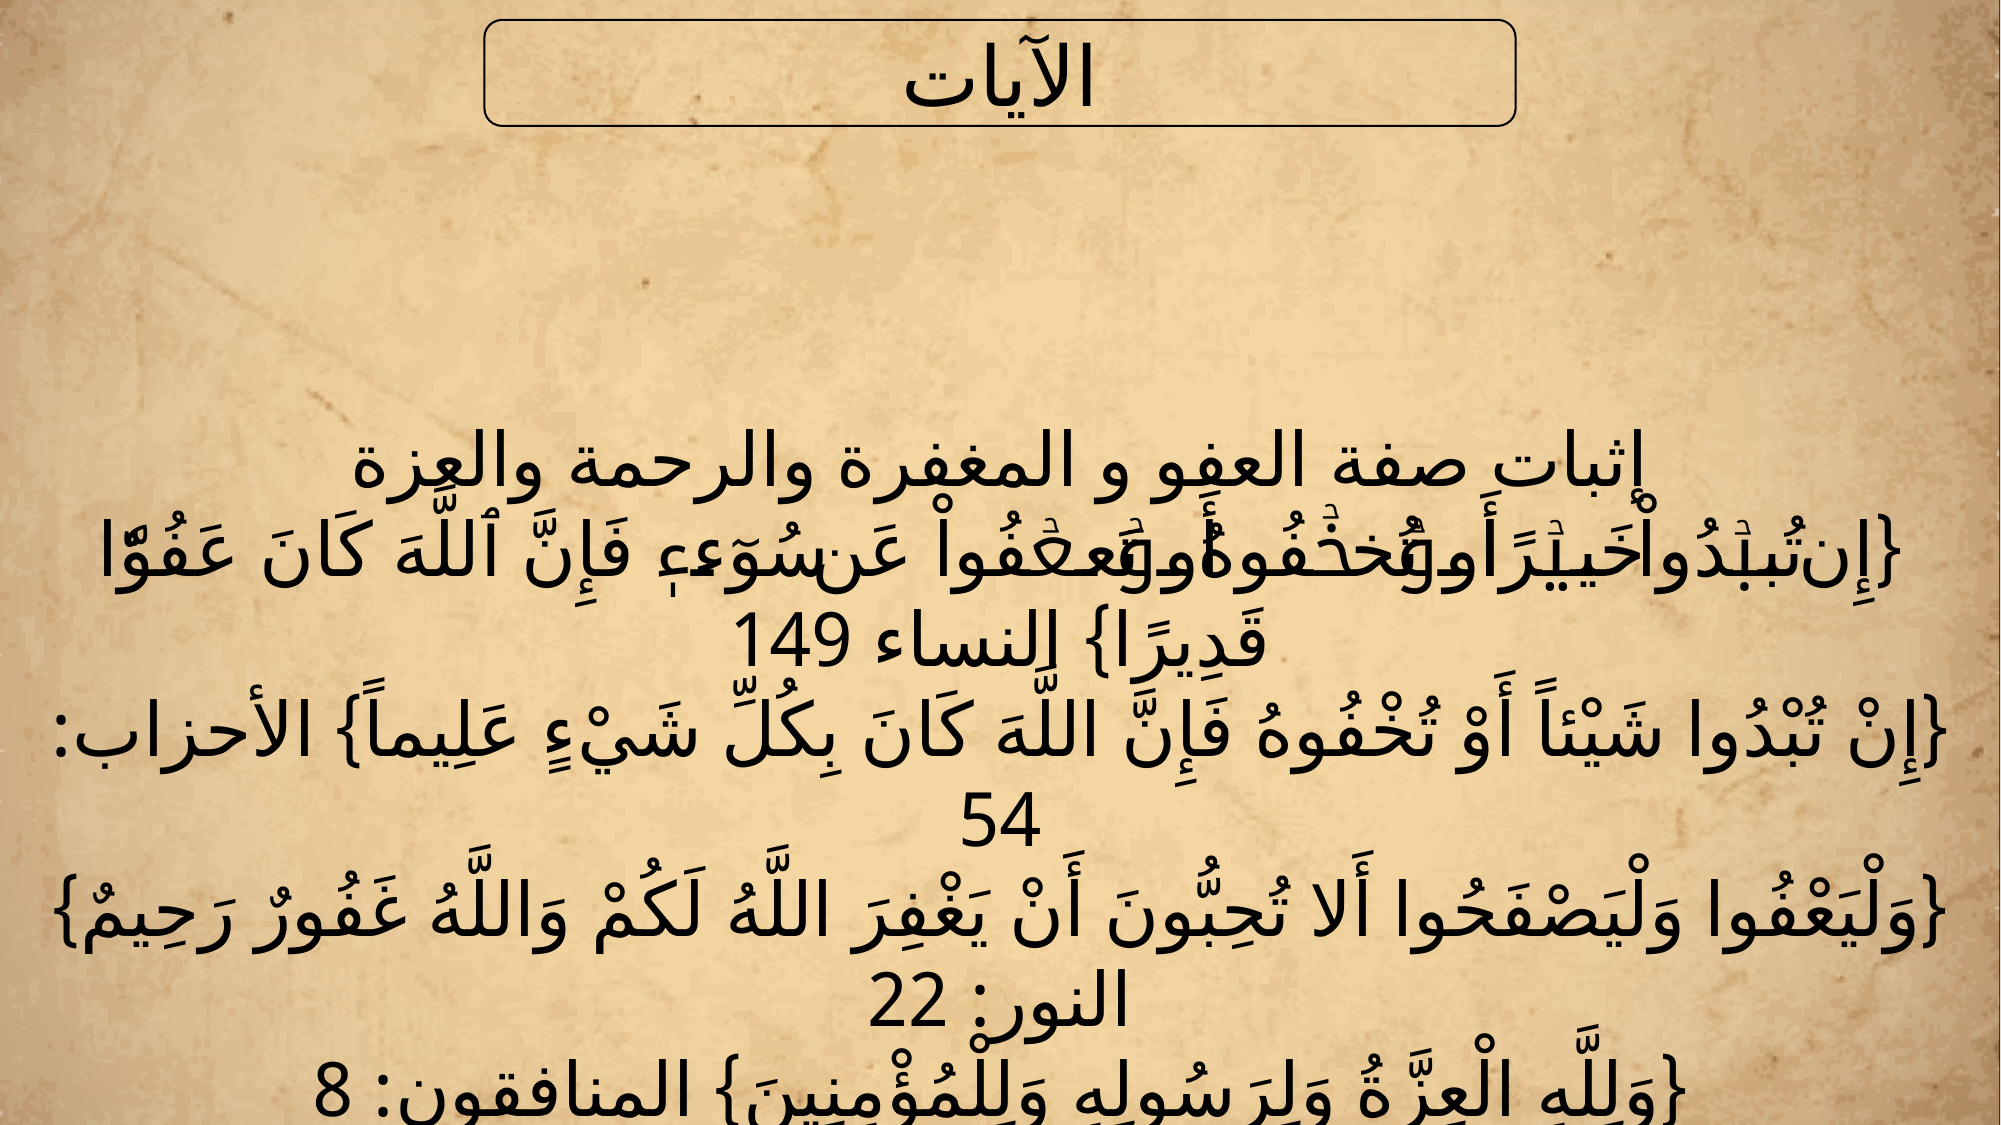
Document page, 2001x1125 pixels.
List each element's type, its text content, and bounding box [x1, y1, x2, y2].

text_box إثبات صفة العفو و المغفرة والرحمة والعزة ‌{إِن ‌تُبۡدُواْ ‌خَيۡرًا ‌أَوۡ ‌تُخۡفُوهُ أَوۡ تَعۡفُواْ عَن سُوٓءٖ فَإِنَّ ٱللَّهَ كَانَ عَفُوّٗا قَدِيرًا} النساء 149 {إِنْ تُبْدُوا شَيْئاً أَوْ تُخْفُوهُ فَإِنَّ اللَّهَ كَانَ بِكُلِّ شَيْءٍ عَلِيماً} الأحزاب: 54 {وَلْيَعْفُوا وَلْيَصْفَحُوا أَلا تُحِبُّونَ أَنْ يَغْفِرَ اللَّهُ لَكُمْ وَاللَّهُ غَفُورٌ رَحِيمٌ} النور: 22 {وَلِلَّهِ الْعِزَّةُ وَلِرَسُولِهِ وَلِلْمُؤْمِنِينَ} المنافقون: 8 [30, 403, 1970, 1125]
picture [0, 0, 2001, 1125]
text_box الآيات [483, 18, 1517, 127]
